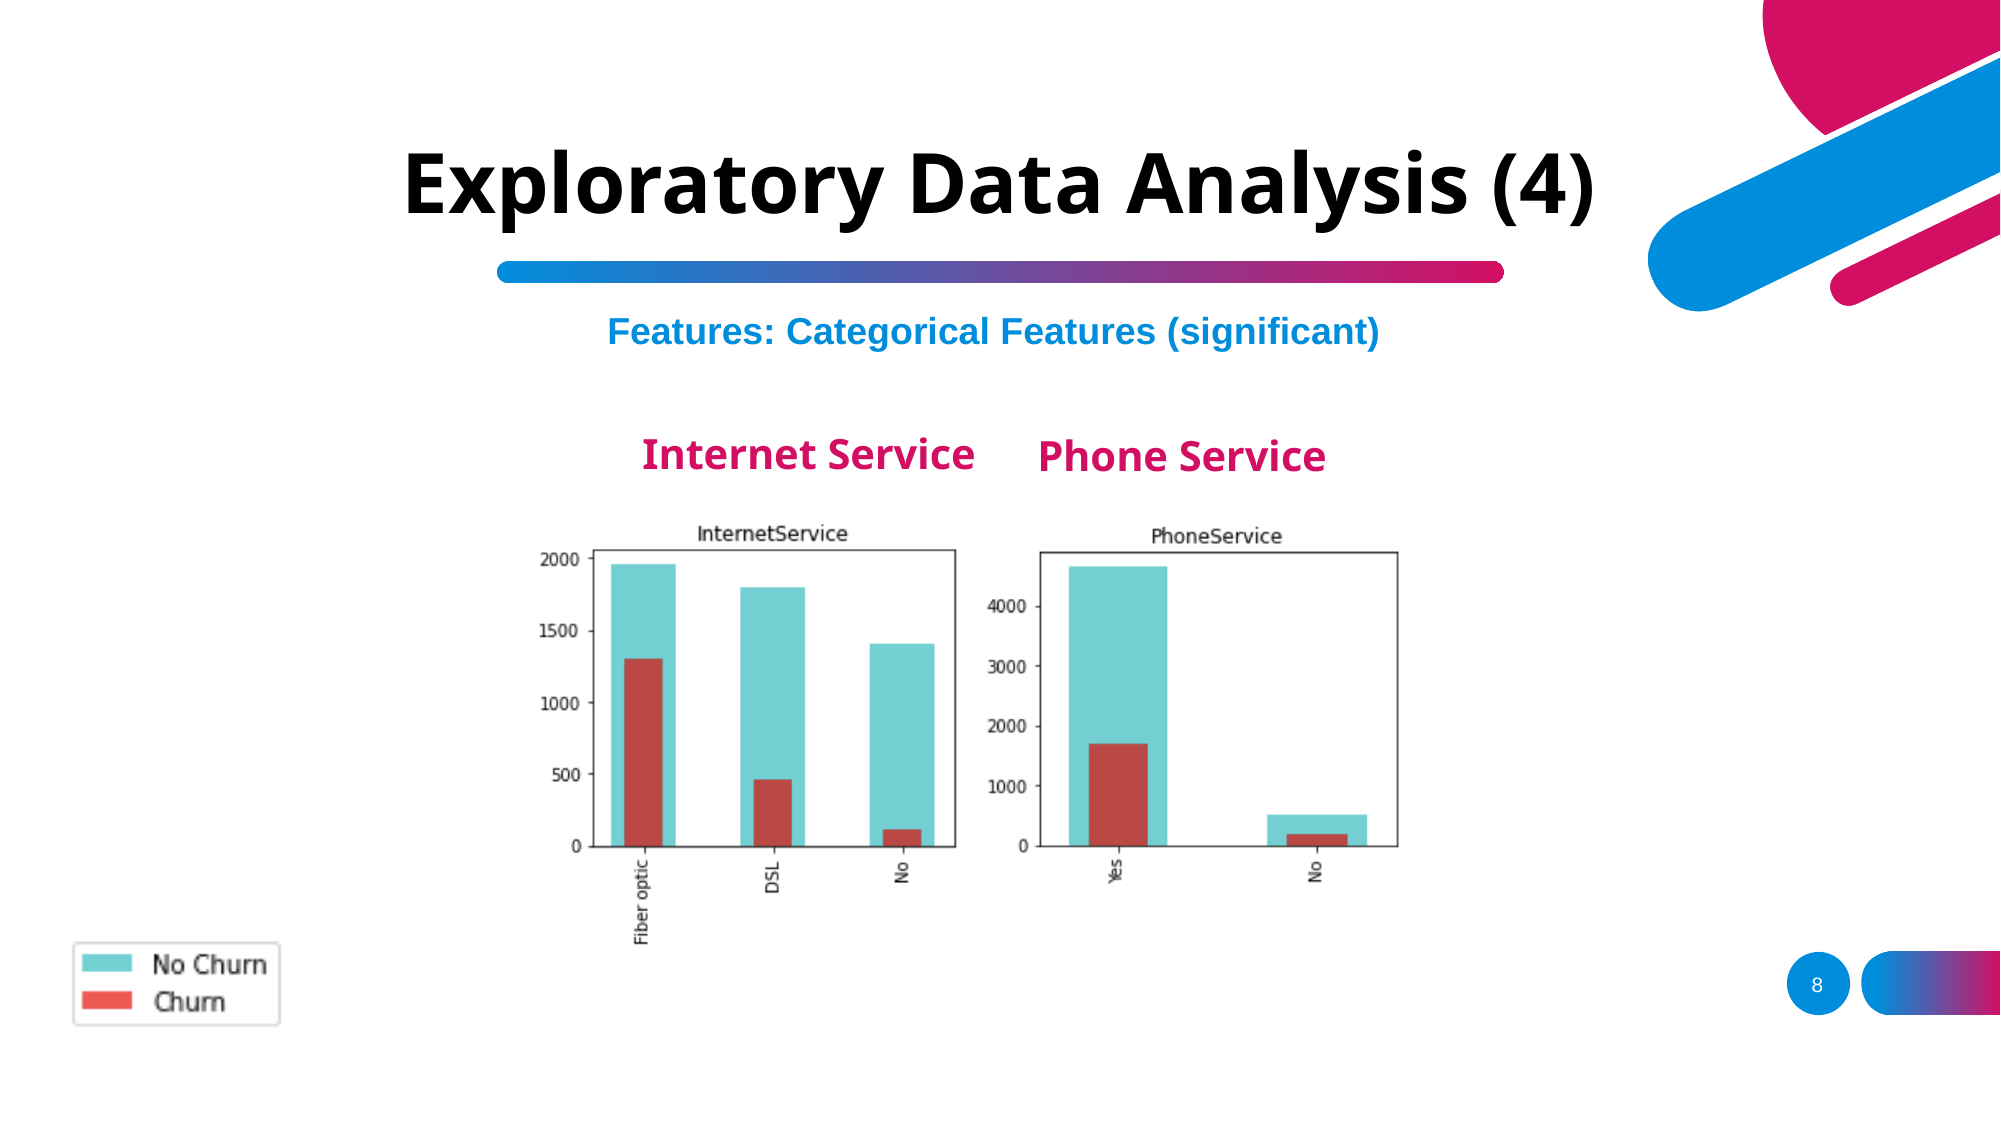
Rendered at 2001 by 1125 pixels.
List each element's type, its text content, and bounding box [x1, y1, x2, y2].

picture [969, 511, 1406, 890]
title Exploratory Data Analysis (4) [136, 128, 1862, 240]
text_box Internet Service [627, 426, 1314, 487]
picture [533, 515, 967, 955]
list Features: Categorical Features (significant) [136, 304, 1862, 420]
text_box Phone Service [1022, 428, 1709, 488]
picture [58, 938, 285, 1037]
slide_number 8 [1772, 954, 1863, 1015]
